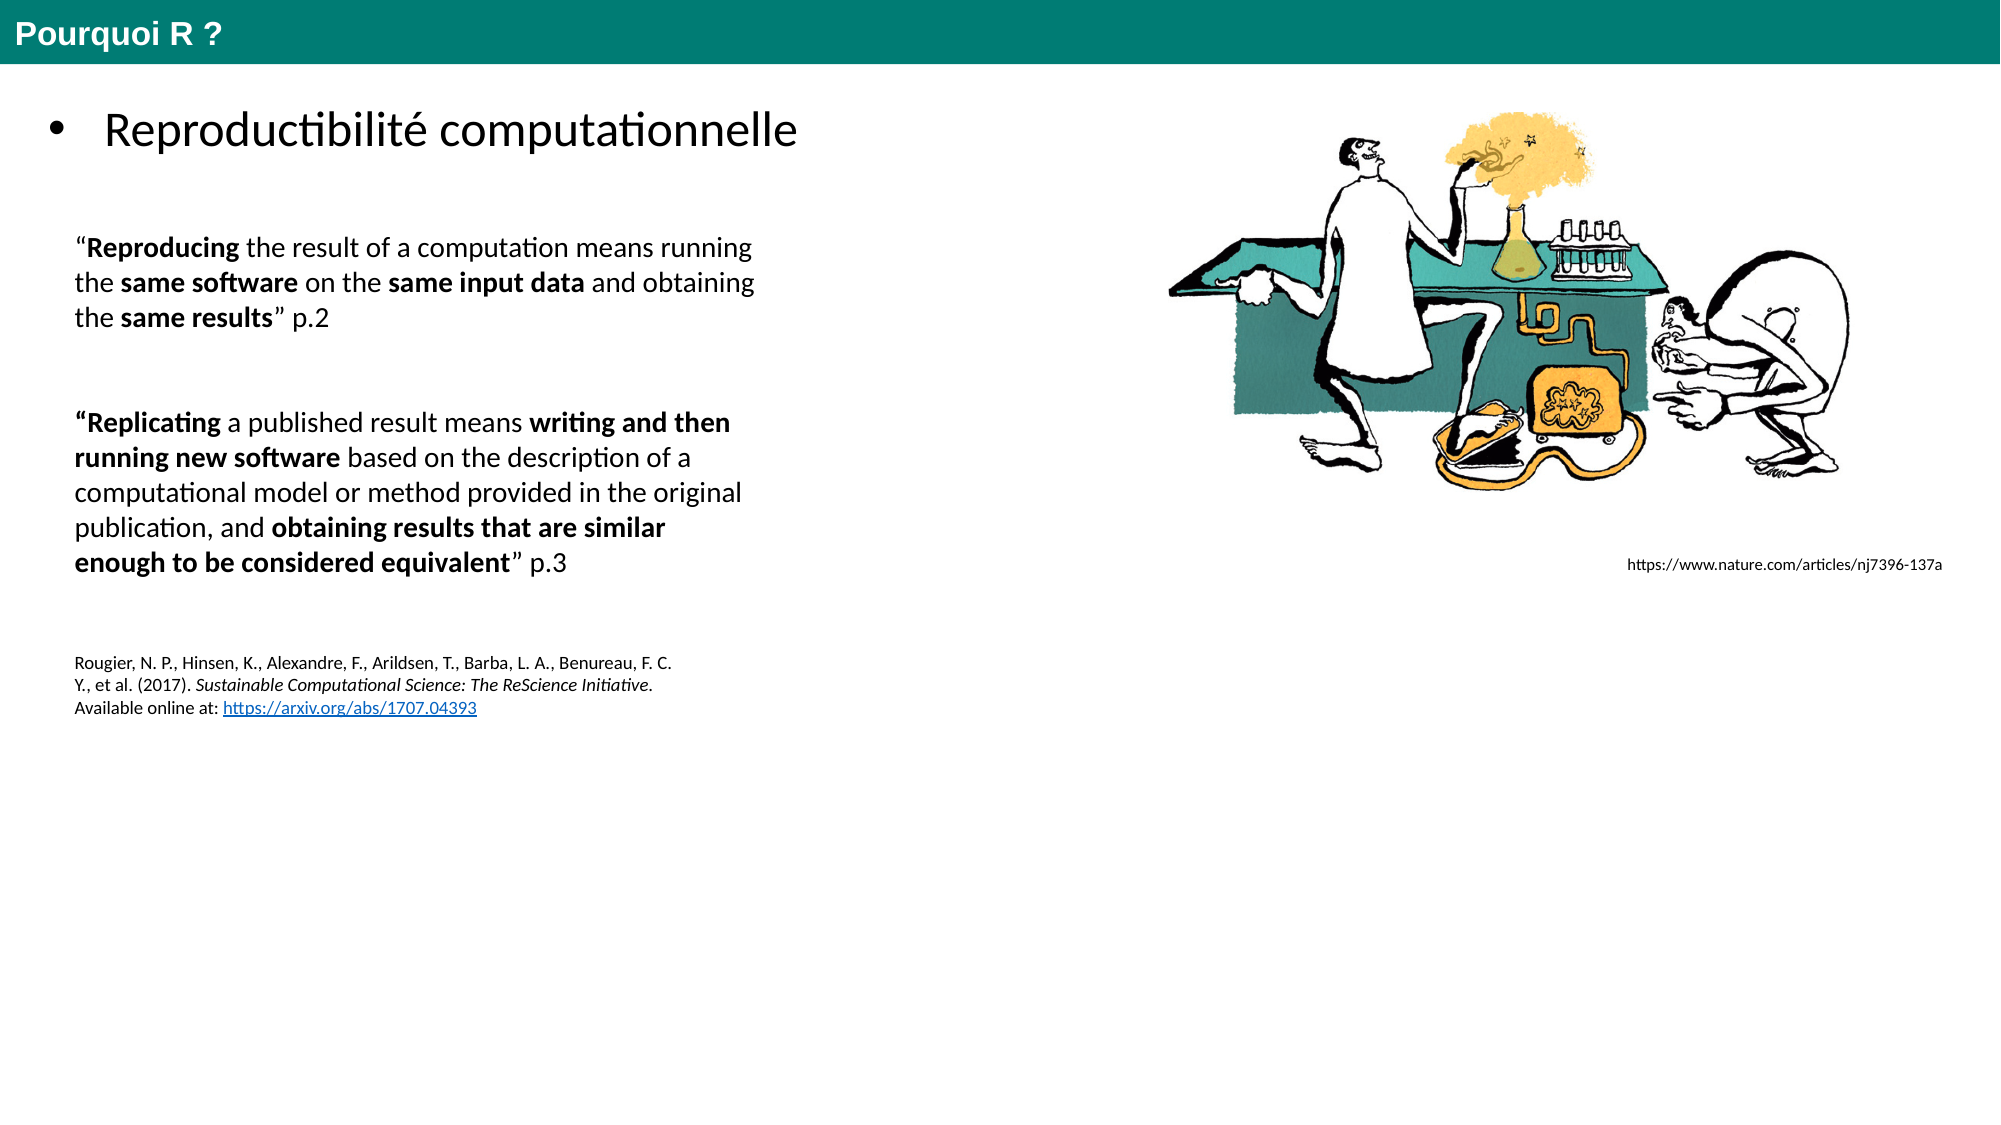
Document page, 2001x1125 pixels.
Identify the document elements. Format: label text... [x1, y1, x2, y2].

picture [1095, 112, 1927, 499]
subtitle Reproductibilité computationnelle [33, 95, 922, 249]
text_box Rougier, N. P., Hinsen, K., Alexandre, F., Arildsen, T., Barba, L. A., Benureau, F. C. Y., et al. (2017). Sustainable Computational Science: The ReScience Initiative. Available online at: https://arxiv.org/abs/1707.04393 [59, 642, 688, 726]
slide_number 7 [1522, 6, 1973, 67]
text_box https://www.nature.com/articles/nj7396-137a [1612, 546, 1959, 581]
text_box “Reproducing the result of a computation means running the same software on the same input data and obtaining the same results” p.2 “Replicating a published result means writing and then running new software based on the description of a computational model or method provided in the original publication, and obtaining results that are similar enough to be considered equivalent” p.3 [59, 220, 775, 586]
text_box Pourquoi R ? [0, 0, 2000, 65]
